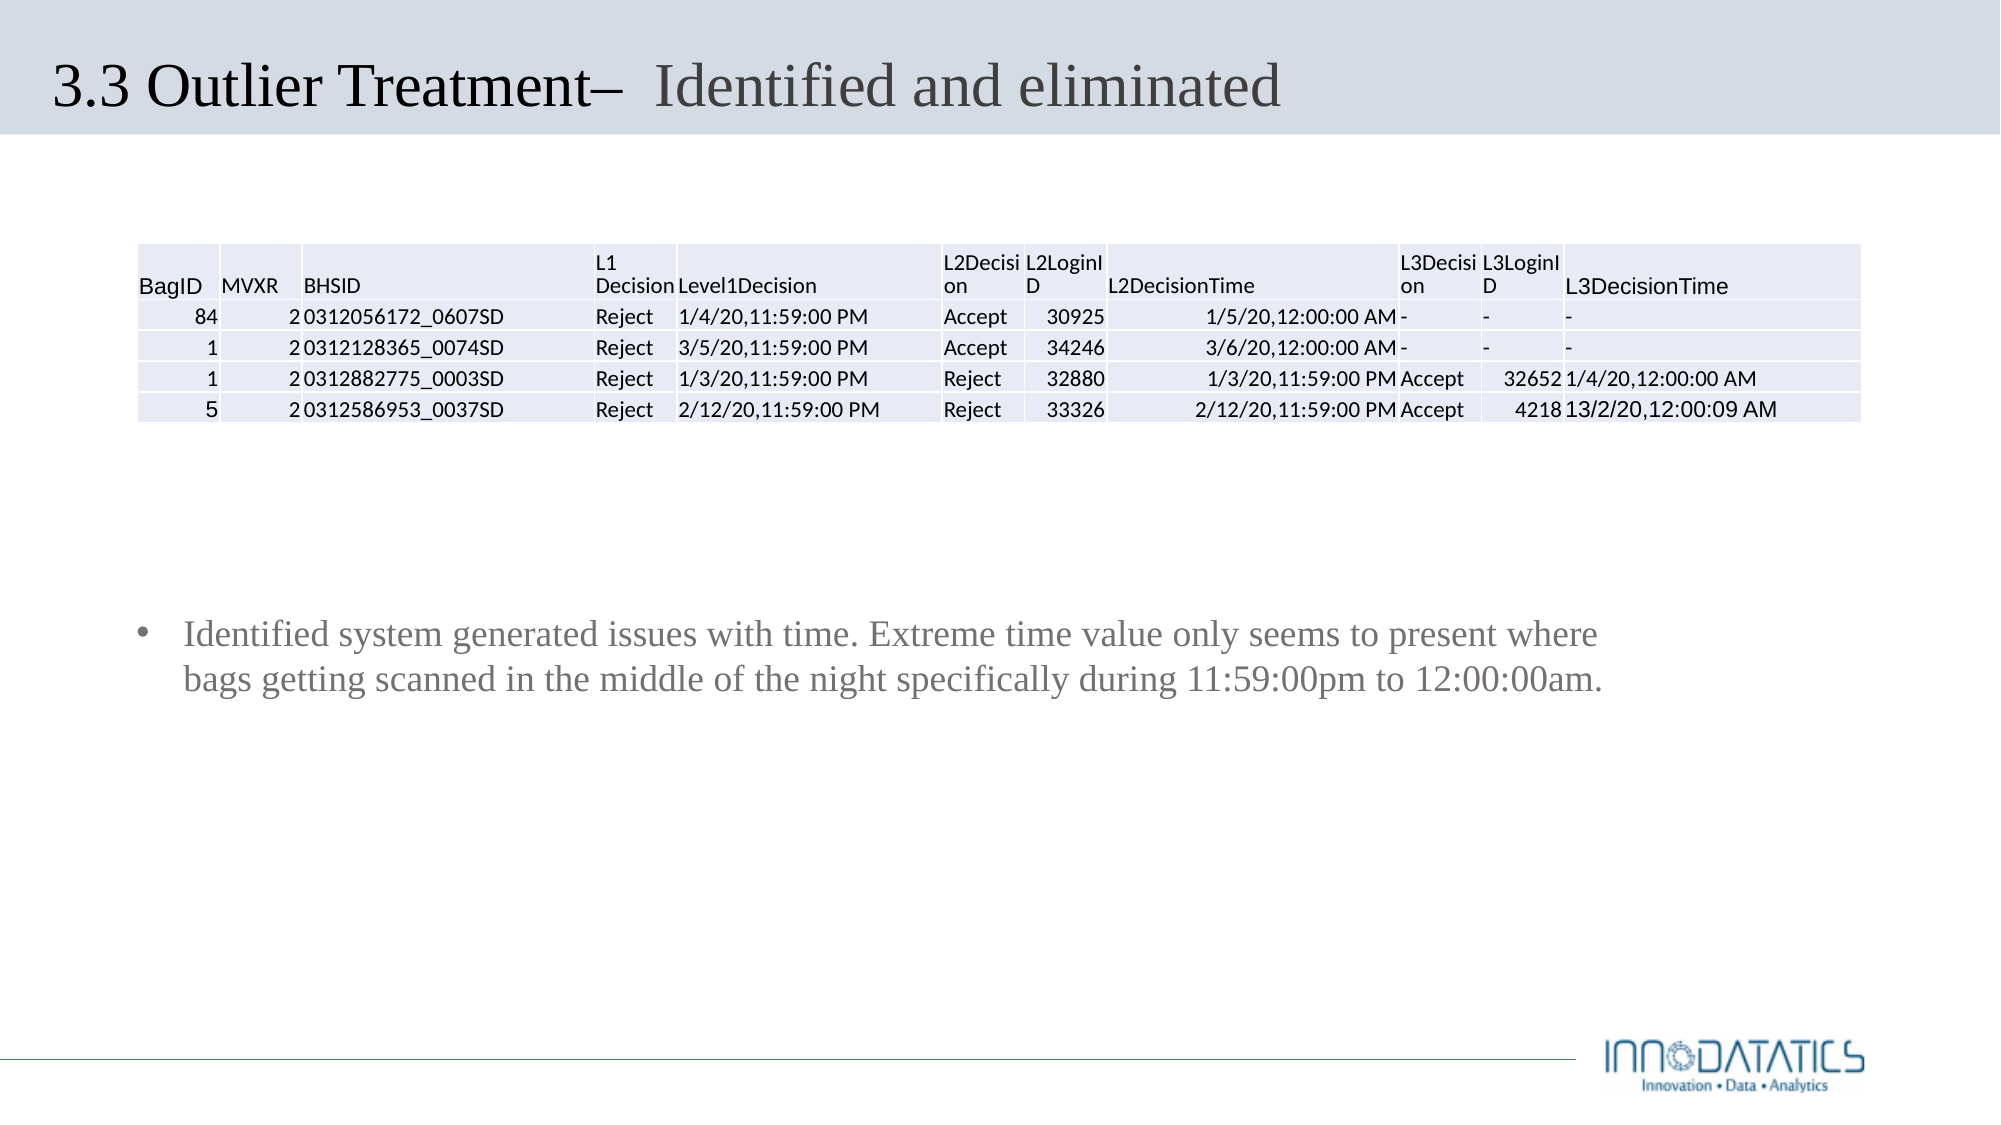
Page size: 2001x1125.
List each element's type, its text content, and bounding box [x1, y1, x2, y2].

table_cell Reject [595, 300, 676, 329]
table_cell 2 [221, 393, 301, 422]
table_cell 2 [221, 362, 301, 391]
table_cell 13/2/20,12:00:09 AM [1565, 393, 1861, 422]
table_cell Reject [595, 331, 676, 360]
table_header L1 Decision [595, 244, 676, 299]
table_cell 0312586953_0037SD [303, 393, 594, 422]
table_cell 2/12/20,11:59:00 PM [1108, 393, 1398, 422]
table_cell 3/5/20,11:59:00 PM [678, 331, 941, 360]
table_cell - [1482, 331, 1563, 360]
table_cell 5 [138, 393, 219, 422]
table_cell Reject [595, 362, 676, 391]
table_header L3LoginID [1482, 244, 1563, 299]
text_box Identified system generated issues with time. Extreme time value only seems to present where bags getting scanned in the middle of the night specifically during 11:59:00pm to 12:00:00am. [121, 601, 1679, 707]
table_header L3Decision [1400, 244, 1481, 299]
table_cell - [1400, 300, 1481, 329]
table_cell 34246 [1025, 331, 1106, 360]
table_cell 32652 [1482, 362, 1563, 391]
picture [1603, 1038, 1865, 1093]
table_cell 1/5/20,12:00:00 AM [1108, 300, 1398, 329]
table_header MVXR [221, 244, 301, 299]
table_cell 2 [221, 331, 301, 360]
table_cell 3/6/20,12:00:00 AM [1108, 331, 1398, 360]
table_cell - [1482, 300, 1563, 329]
table_cell 2/12/20,11:59:00 PM [678, 393, 941, 422]
table_cell 0312882775_0003SD [303, 362, 594, 391]
table_header L2DecisionTime [1108, 244, 1398, 299]
table_cell 0312128365_0074SD [303, 331, 594, 360]
table_cell 1/3/20,11:59:00 PM [678, 362, 941, 391]
table_cell 4218 [1482, 393, 1563, 422]
table_cell 33326 [1025, 393, 1106, 422]
table_header Level1Decision [678, 244, 941, 299]
table_cell Accept [1400, 362, 1481, 391]
table_header L2Decision [943, 244, 1024, 299]
table_cell Accept [943, 331, 1024, 360]
table_cell Accept [943, 300, 1024, 329]
table_header L2LoginID [1025, 244, 1106, 299]
table_cell - [1565, 331, 1861, 360]
table_cell Reject [943, 393, 1024, 422]
table_cell - [1565, 300, 1861, 329]
table_cell 2 [221, 300, 301, 329]
table_header L3DecisionTime [1565, 244, 1861, 299]
table_cell 84 [138, 300, 219, 329]
table_cell 30925 [1025, 300, 1106, 329]
table_cell 0312056172_0607SD [303, 300, 594, 329]
title 3.3 Outlier Treatment– Identified and eliminated [37, 0, 1763, 188]
table_cell Accept [1400, 393, 1481, 422]
table_cell 1/4/20,12:00:00 AM [1565, 362, 1861, 391]
table_cell 32880 [1025, 362, 1106, 391]
table_cell Reject [595, 393, 676, 422]
table_header BagID [138, 244, 219, 299]
table_cell - [1400, 331, 1481, 360]
table_cell Reject [943, 362, 1024, 391]
table_cell 1 [138, 331, 219, 360]
table_cell 1/3/20,11:59:00 PM [1108, 362, 1398, 391]
table_cell 1/4/20,11:59:00 PM [678, 300, 941, 329]
table_header BHSID [303, 244, 594, 299]
table_cell 1 [138, 362, 219, 391]
